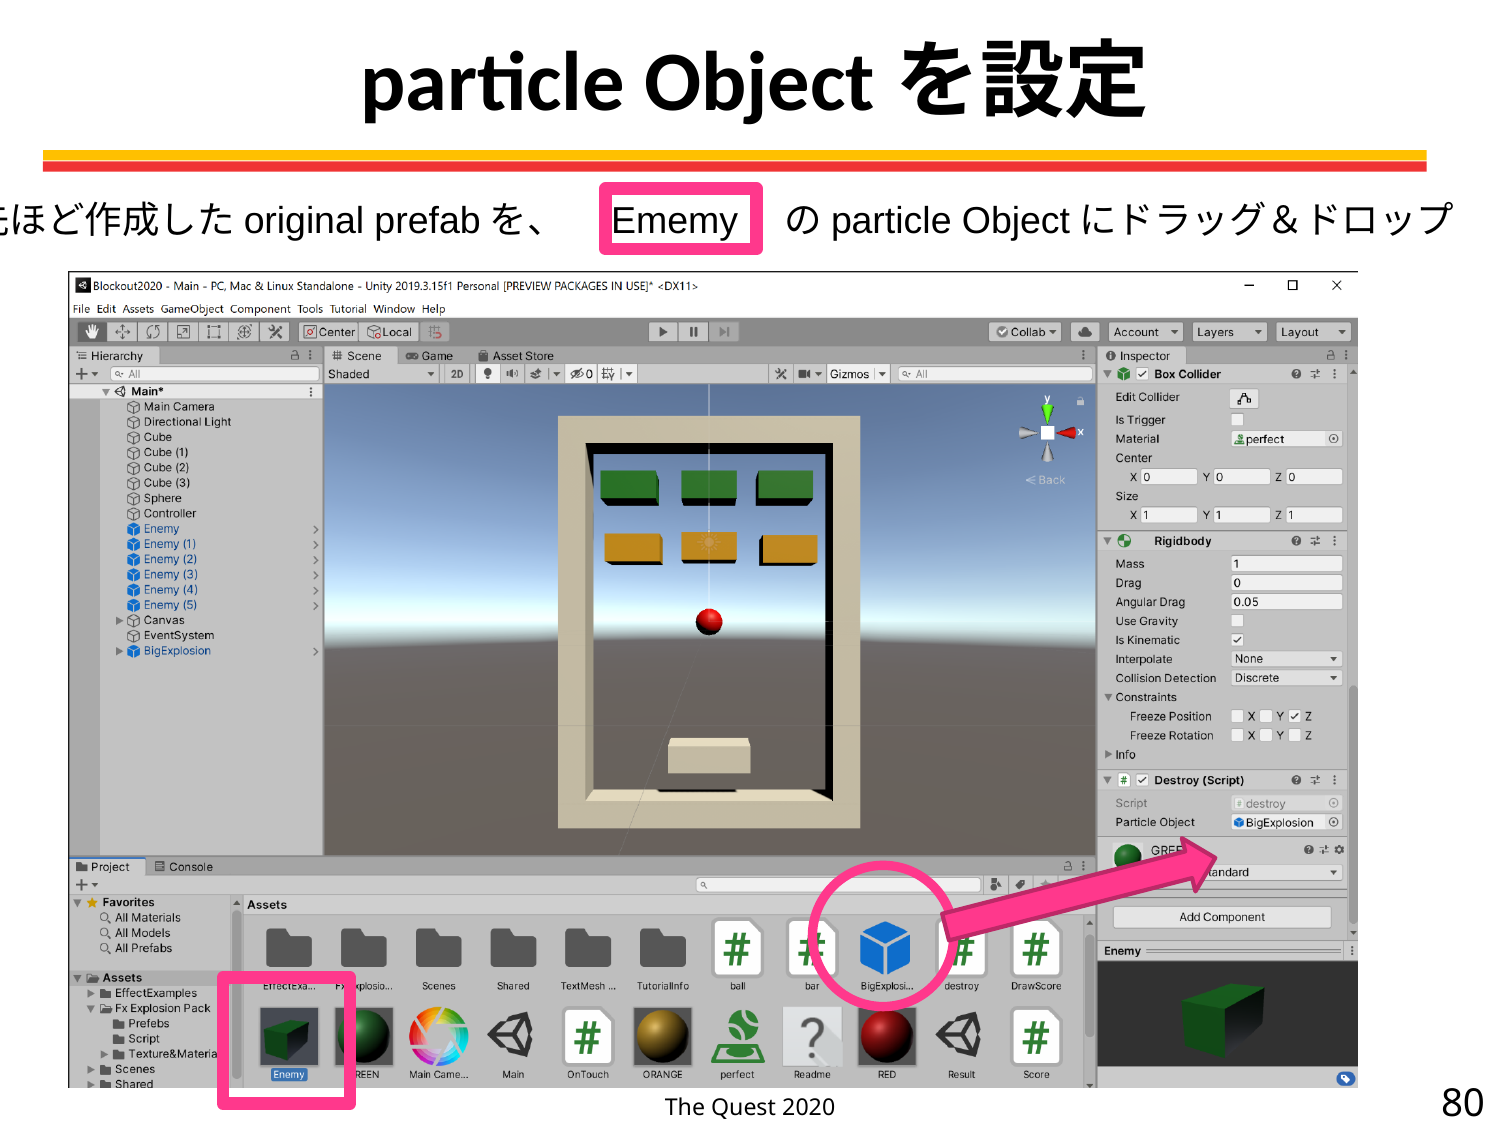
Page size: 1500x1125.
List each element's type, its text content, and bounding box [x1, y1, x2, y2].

slide_number 80 [1149, 1074, 1500, 1125]
text_box [221, 1096, 352, 1106]
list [68, 271, 1358, 1088]
text_box 先ほど作成したoriginal prefabを、 Ememy のparticle Objectにドラッグ＆ドロップ [759, 188, 1469, 249]
text_box 先ほど作成したoriginal prefabを、 Ememy のparticle Objectにドラッグ＆ドロップ [0, 188, 603, 249]
text_box [603, 186, 759, 251]
footer The Quest 2020 [512, 1096, 988, 1125]
title particle Objectを設定 [19, 8, 1491, 144]
